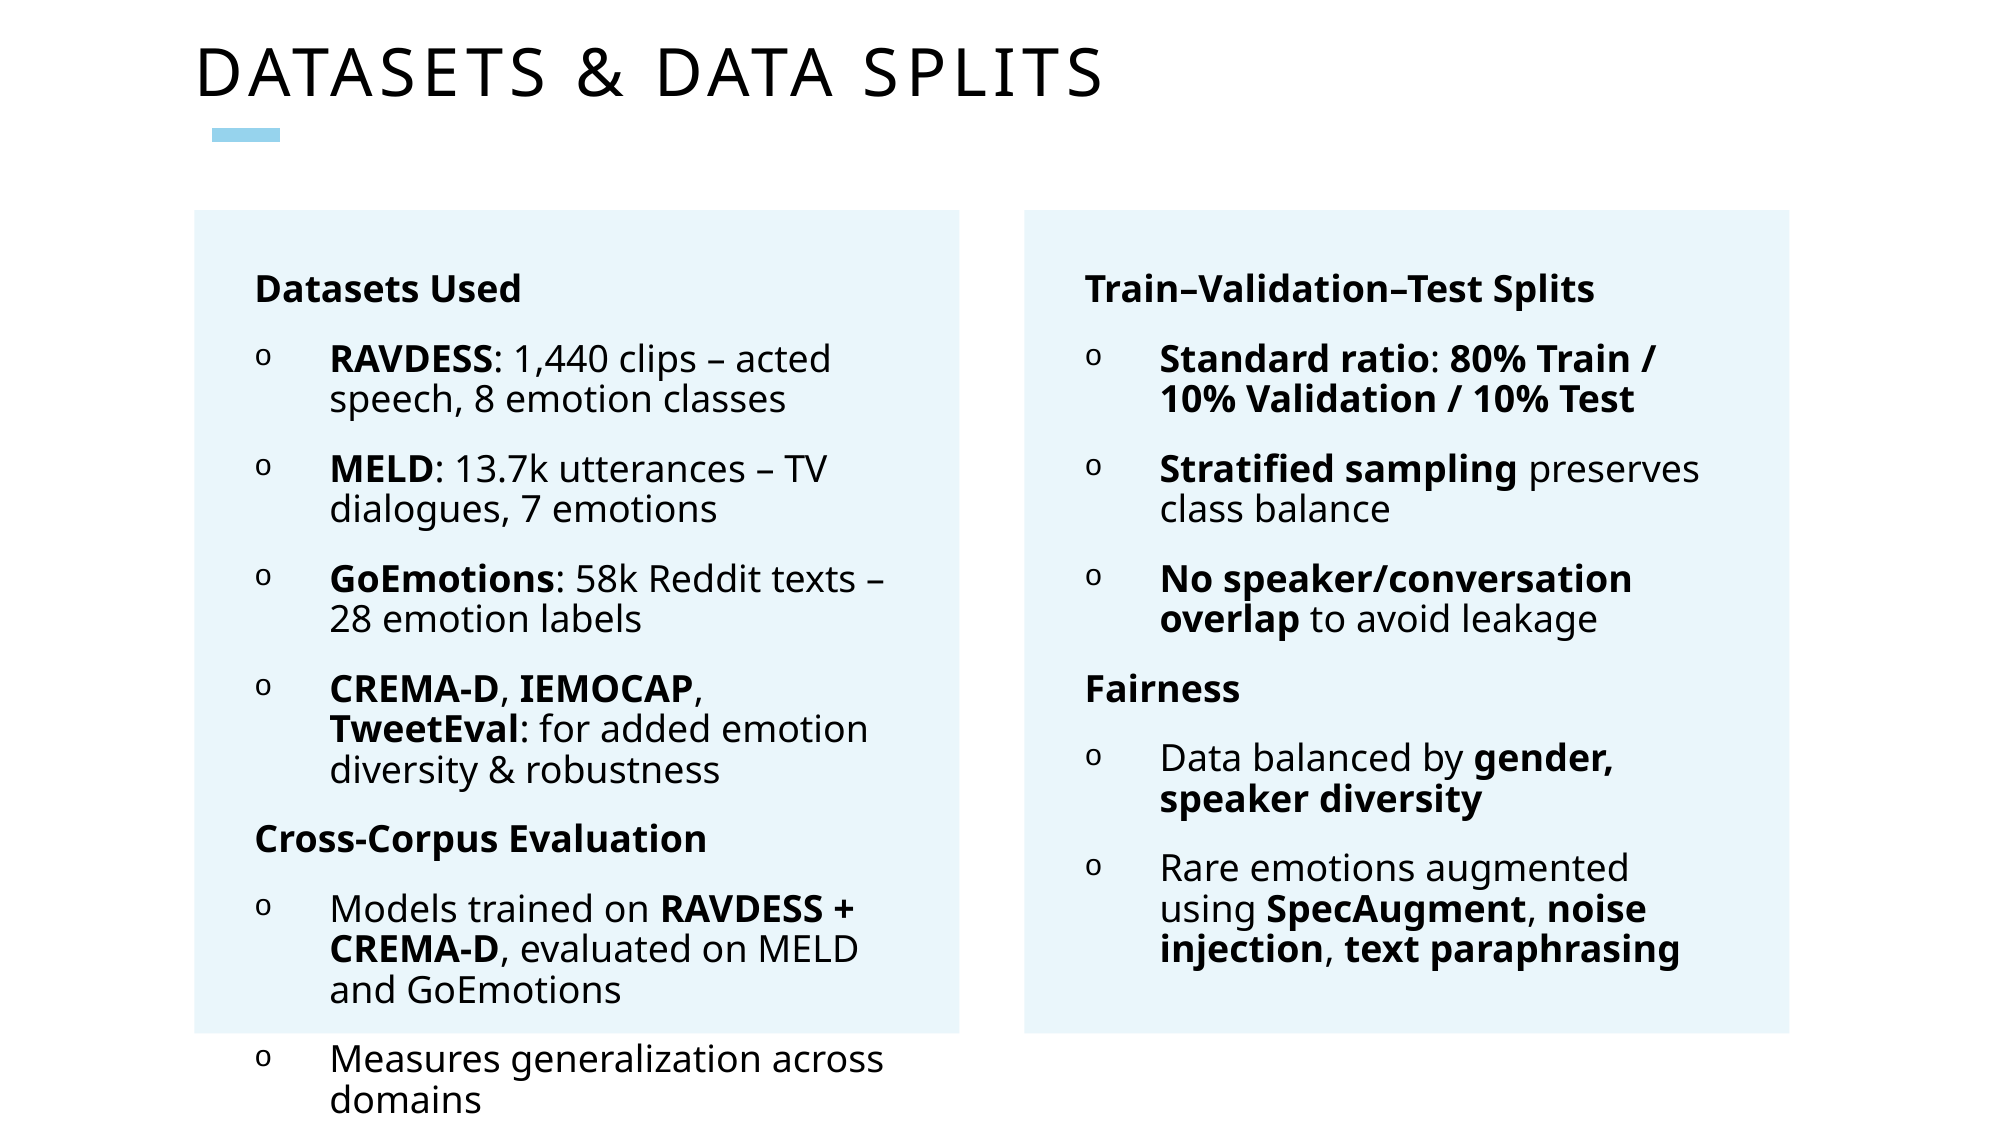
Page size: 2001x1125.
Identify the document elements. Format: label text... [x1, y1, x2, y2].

list Train–Validation–Test Splits Standard ratio: 80% Train / 10% Validation / 10% Test Stratified sampling preserves class balance No speaker/conversation overlap to avoid leakage Fairness Data balanced by gender, speaker diversity Rare emotions augmented using SpecAugment, noise injection, text paraphrasing [1024, 210, 1790, 1034]
list Datasets Used RAVDESS: 1,440 clips – acted speech, 8 emotion classes MELD: 13.7k utterances – TV dialogues, 7 emotions GoEmotions: 58k Reddit texts – 28 emotion labels CREMA-D, IEMOCAP, TweetEval: for added emotion diversity & robustness Cross-Corpus Evaluation Models trained on RAVDESS + CREMA-D, evaluated on MELD and GoEmotions Measures generalization across domains [194, 210, 960, 1034]
title Datasets & Data Splits [194, 38, 1806, 189]
